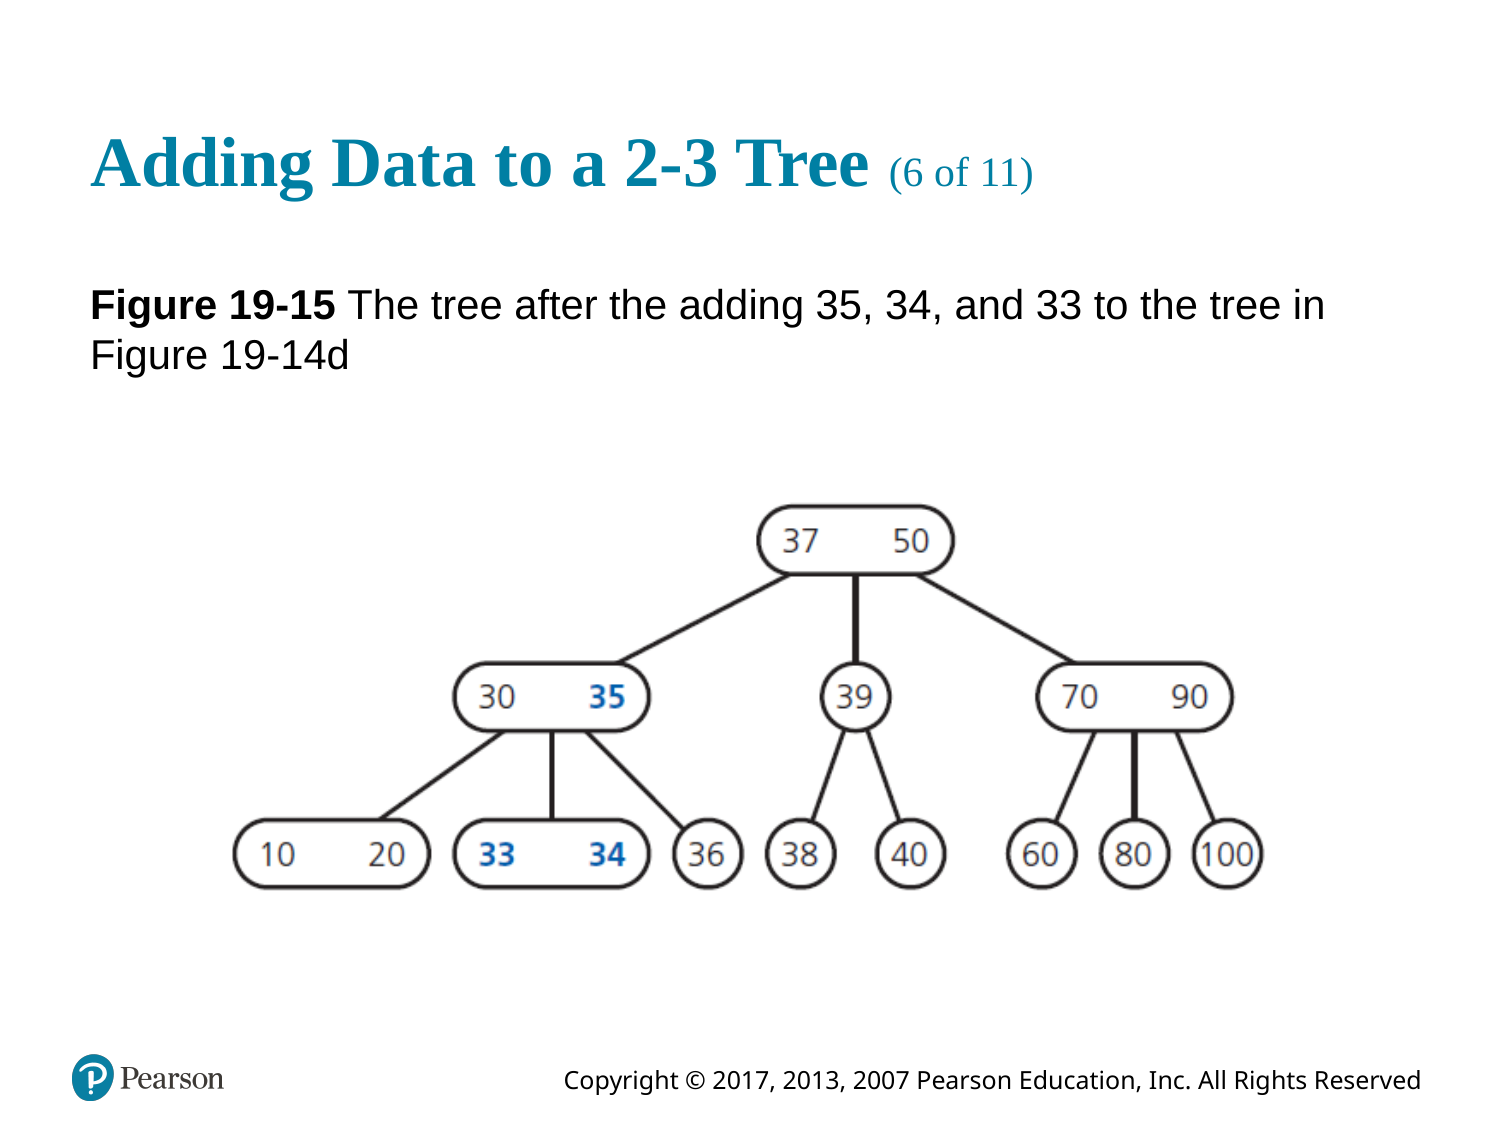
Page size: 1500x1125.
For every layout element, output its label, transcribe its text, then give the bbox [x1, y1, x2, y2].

picture [72, 1054, 88, 1070]
title Adding Data to a 2-3 Tree (6 of 11) [75, 35, 1425, 216]
picture [98, 1054, 224, 1101]
list Figure 19-15 The tree after the adding 35, 34, and 33 to the tree in Figure 19-14d [75, 262, 1425, 381]
picture [72, 1087, 83, 1101]
picture [231, 502, 1269, 894]
picture [80, 1063, 106, 1088]
